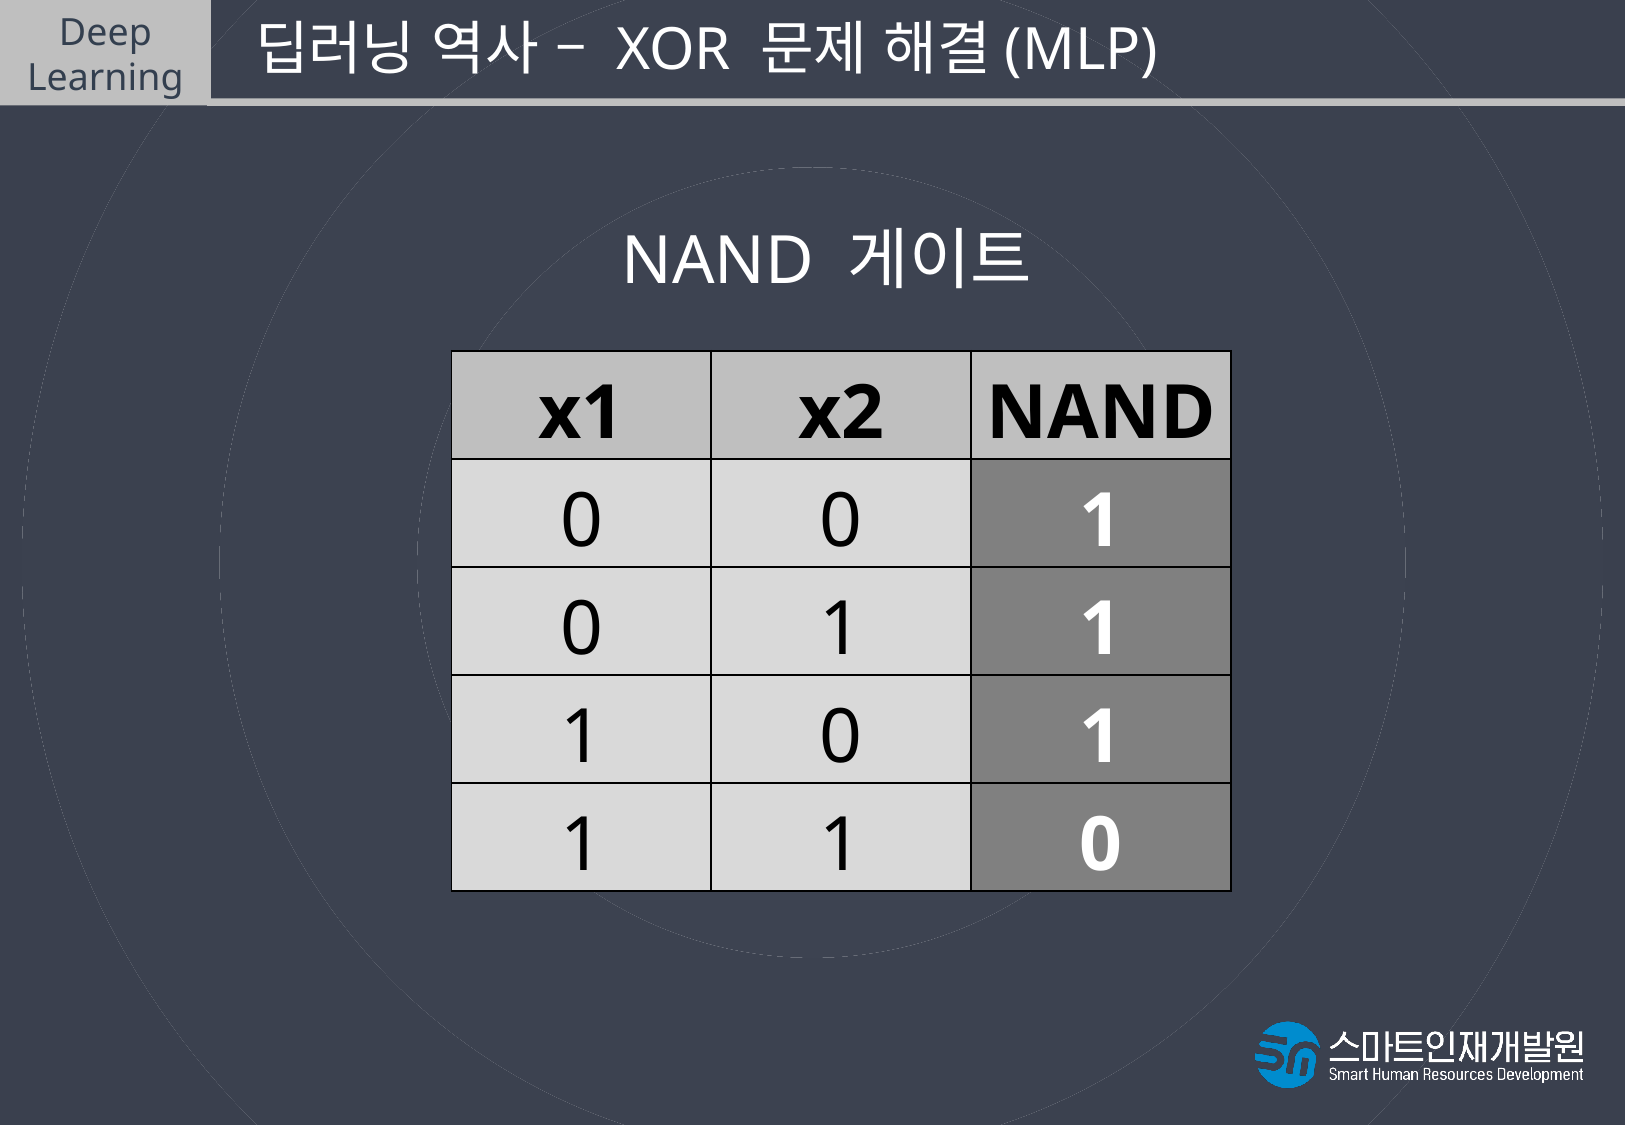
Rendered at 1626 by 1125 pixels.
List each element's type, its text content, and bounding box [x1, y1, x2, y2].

table_cell 0 [972, 784, 1230, 890]
text_box 딥러닝 역사 – XOR 문제 해결(MLP) [212, 3, 1625, 89]
table_header NAND [972, 352, 1230, 458]
table_cell 1 [452, 676, 710, 782]
table_cell 0 [452, 568, 710, 674]
text_box NAND 게이트 [207, 208, 1447, 305]
table_cell 1 [972, 460, 1230, 566]
table_cell 1 [972, 568, 1230, 674]
table_cell 1 [712, 784, 970, 890]
text_box [206, 97, 1625, 107]
table_cell 1 [452, 784, 710, 890]
text_box Deep Learning [0, 0, 211, 106]
table_cell 1 [712, 568, 970, 674]
table_cell 1 [972, 676, 1230, 782]
table_header x2 [712, 352, 970, 458]
table_cell 0 [452, 460, 710, 566]
table_cell 0 [712, 460, 970, 566]
picture [1239, 1007, 1600, 1102]
table_cell 0 [712, 676, 970, 782]
table_header x1 [452, 352, 710, 458]
